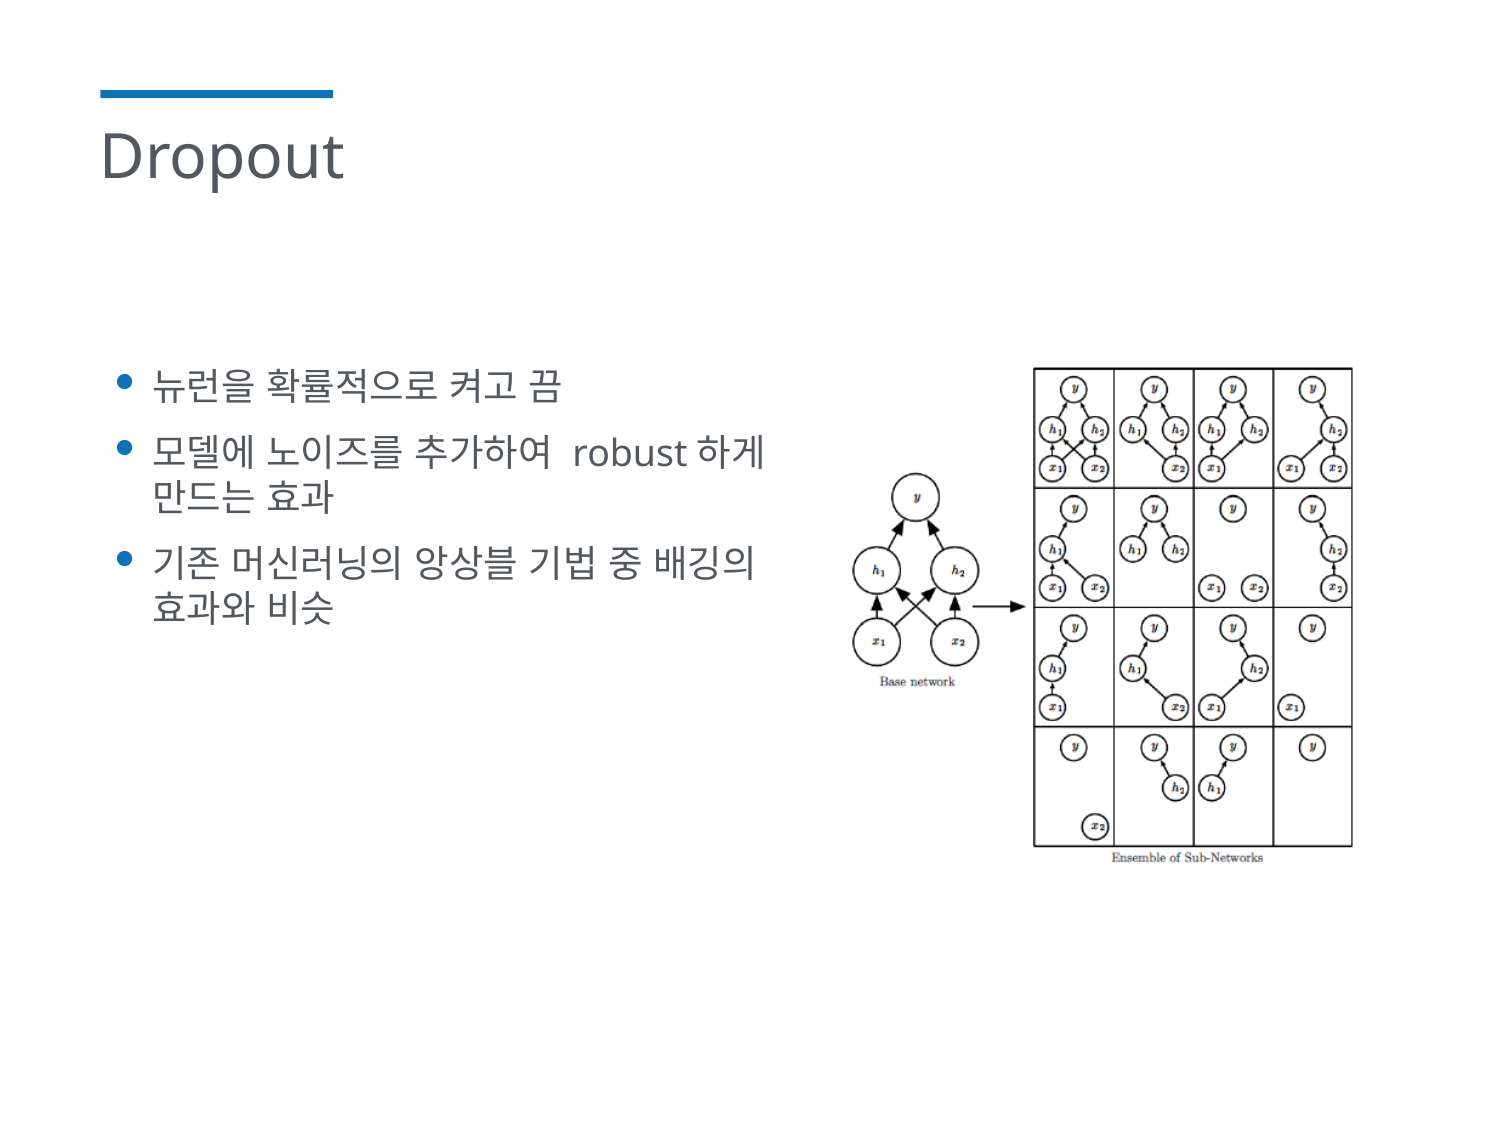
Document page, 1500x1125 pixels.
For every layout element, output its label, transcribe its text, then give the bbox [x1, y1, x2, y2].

title Dropout [84, 117, 1416, 199]
picture [844, 347, 1383, 874]
list 뉴런을 확률적으로 켜고 끔 모델에 노이즈를 추가하여 robust하게 만드는 효과 기존 머신러닝의 앙상블 기법 중 배깅의 효과와 비슷 [100, 355, 807, 1035]
